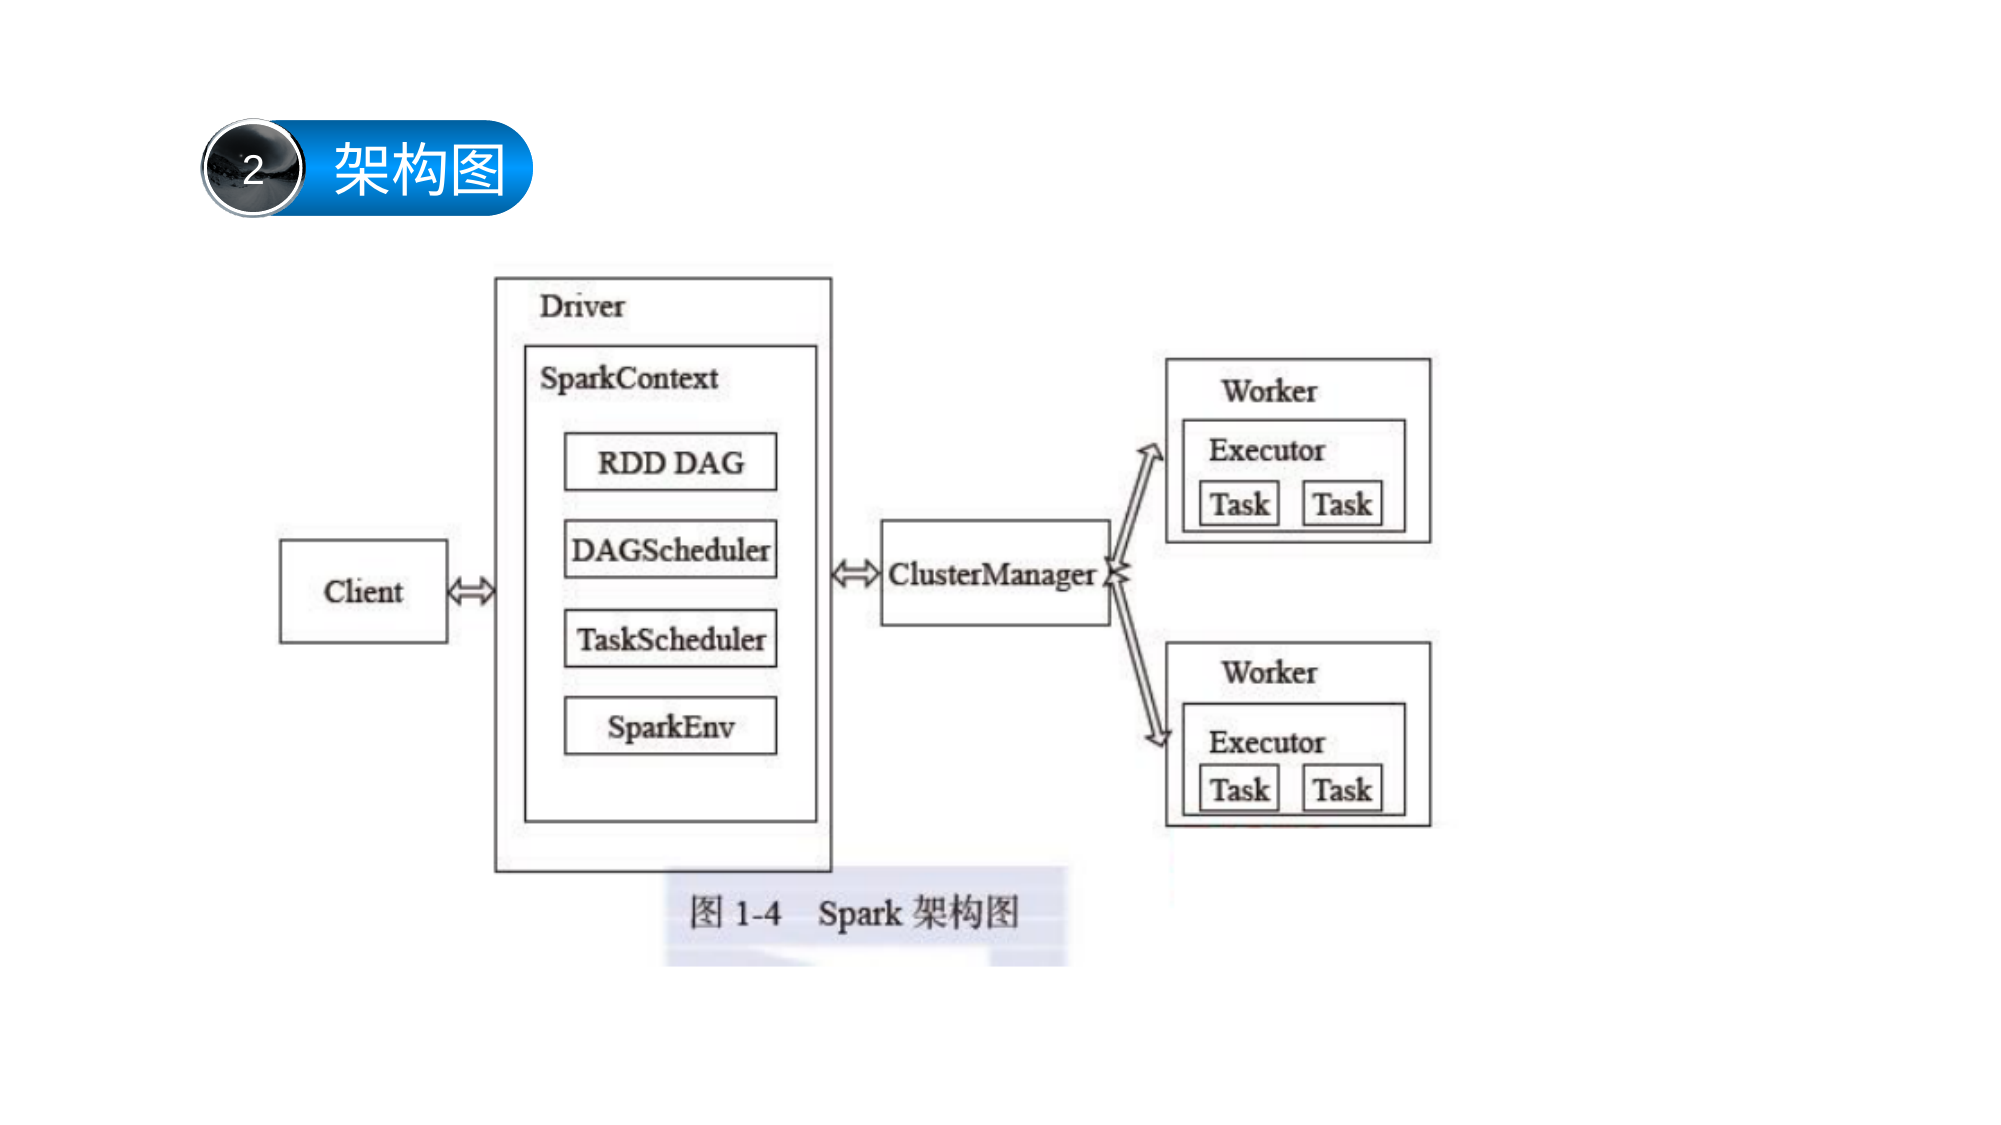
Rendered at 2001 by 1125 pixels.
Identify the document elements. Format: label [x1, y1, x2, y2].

text_box [225, 245, 1695, 1058]
text_box [200, 118, 536, 219]
